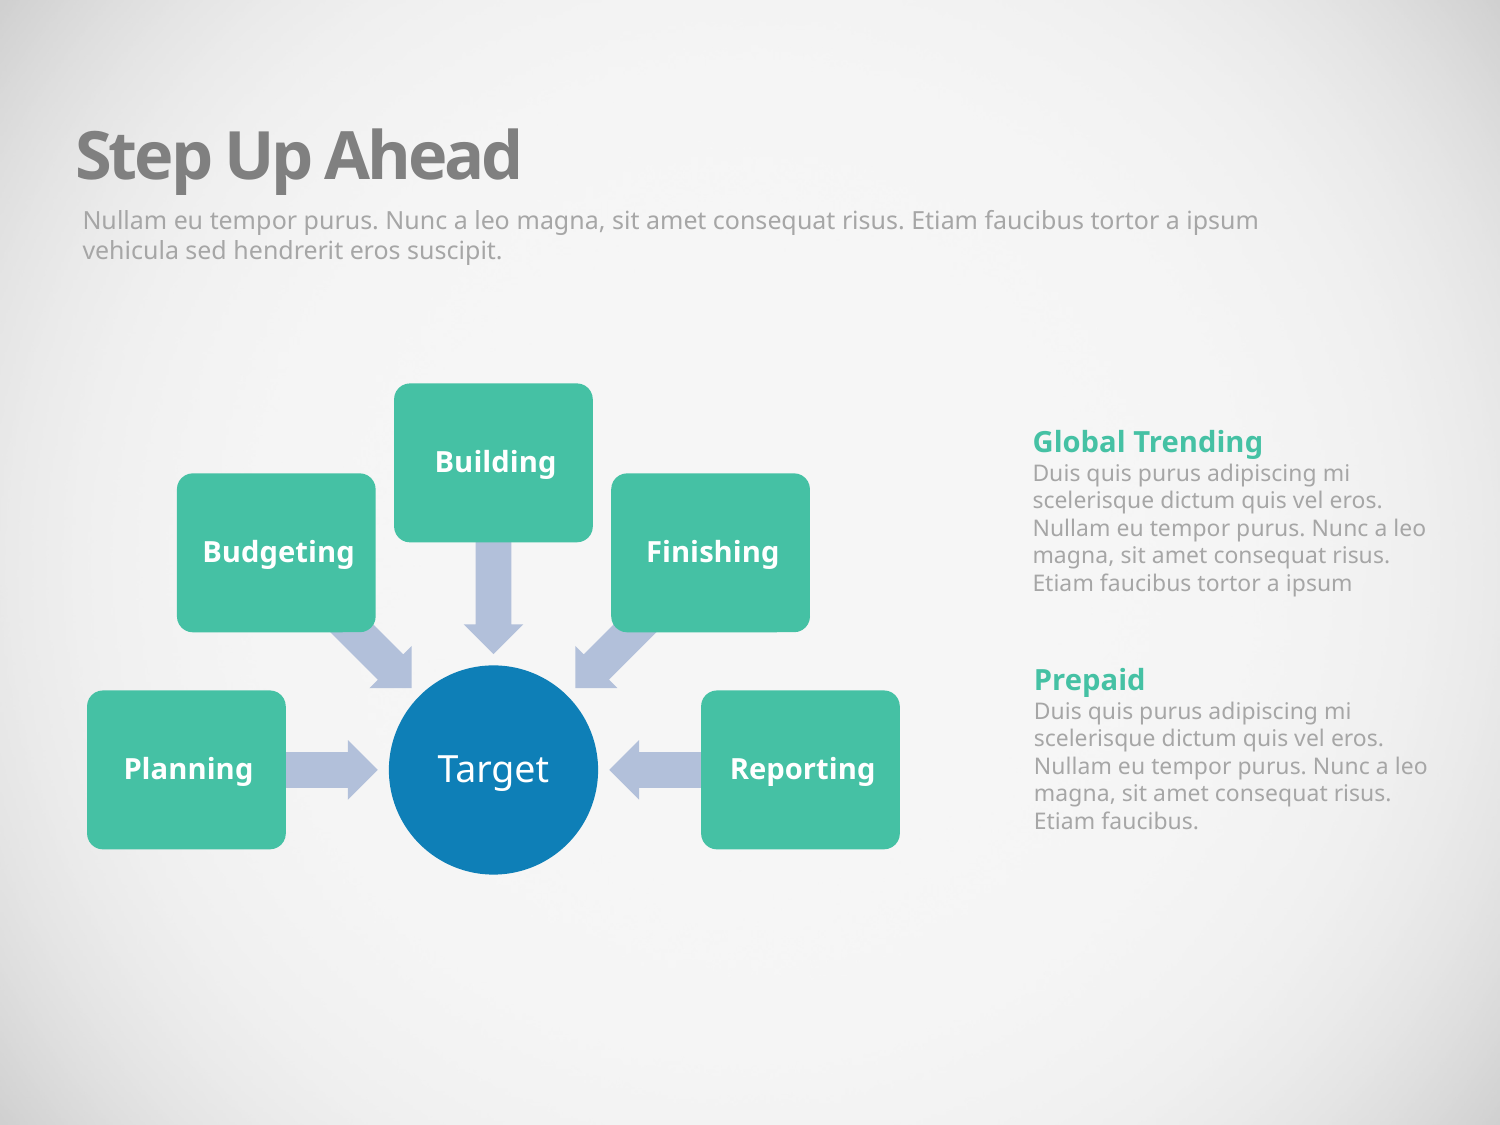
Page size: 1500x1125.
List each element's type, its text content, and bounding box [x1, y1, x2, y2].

text_box Global Trending Duis quis purus adipiscing mi scelerisque dictum quis vel eros. Nullam eu tempor purus. Nunc a leo magna, sit amet consequat risus. Etiam faucibus tortor a ipsum [1025, 384, 1439, 600]
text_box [86, 357, 901, 901]
text_box Step Up Ahead [67, 109, 533, 197]
text_box Nullam eu tempor purus. Nunc a leo magna, sit amet consequat risus. Etiam faucibus tortor a ipsum vehicula sed hendrerit eros suscipit. [74, 200, 1288, 268]
picture [0, 0, 1500, 1125]
text_box Prepaid Duis quis purus adipiscing mi scelerisque dictum quis vel eros. Nullam eu tempor purus. Nunc a leo magna, sit amet consequat risus. Etiam faucibus. [1026, 622, 1441, 838]
